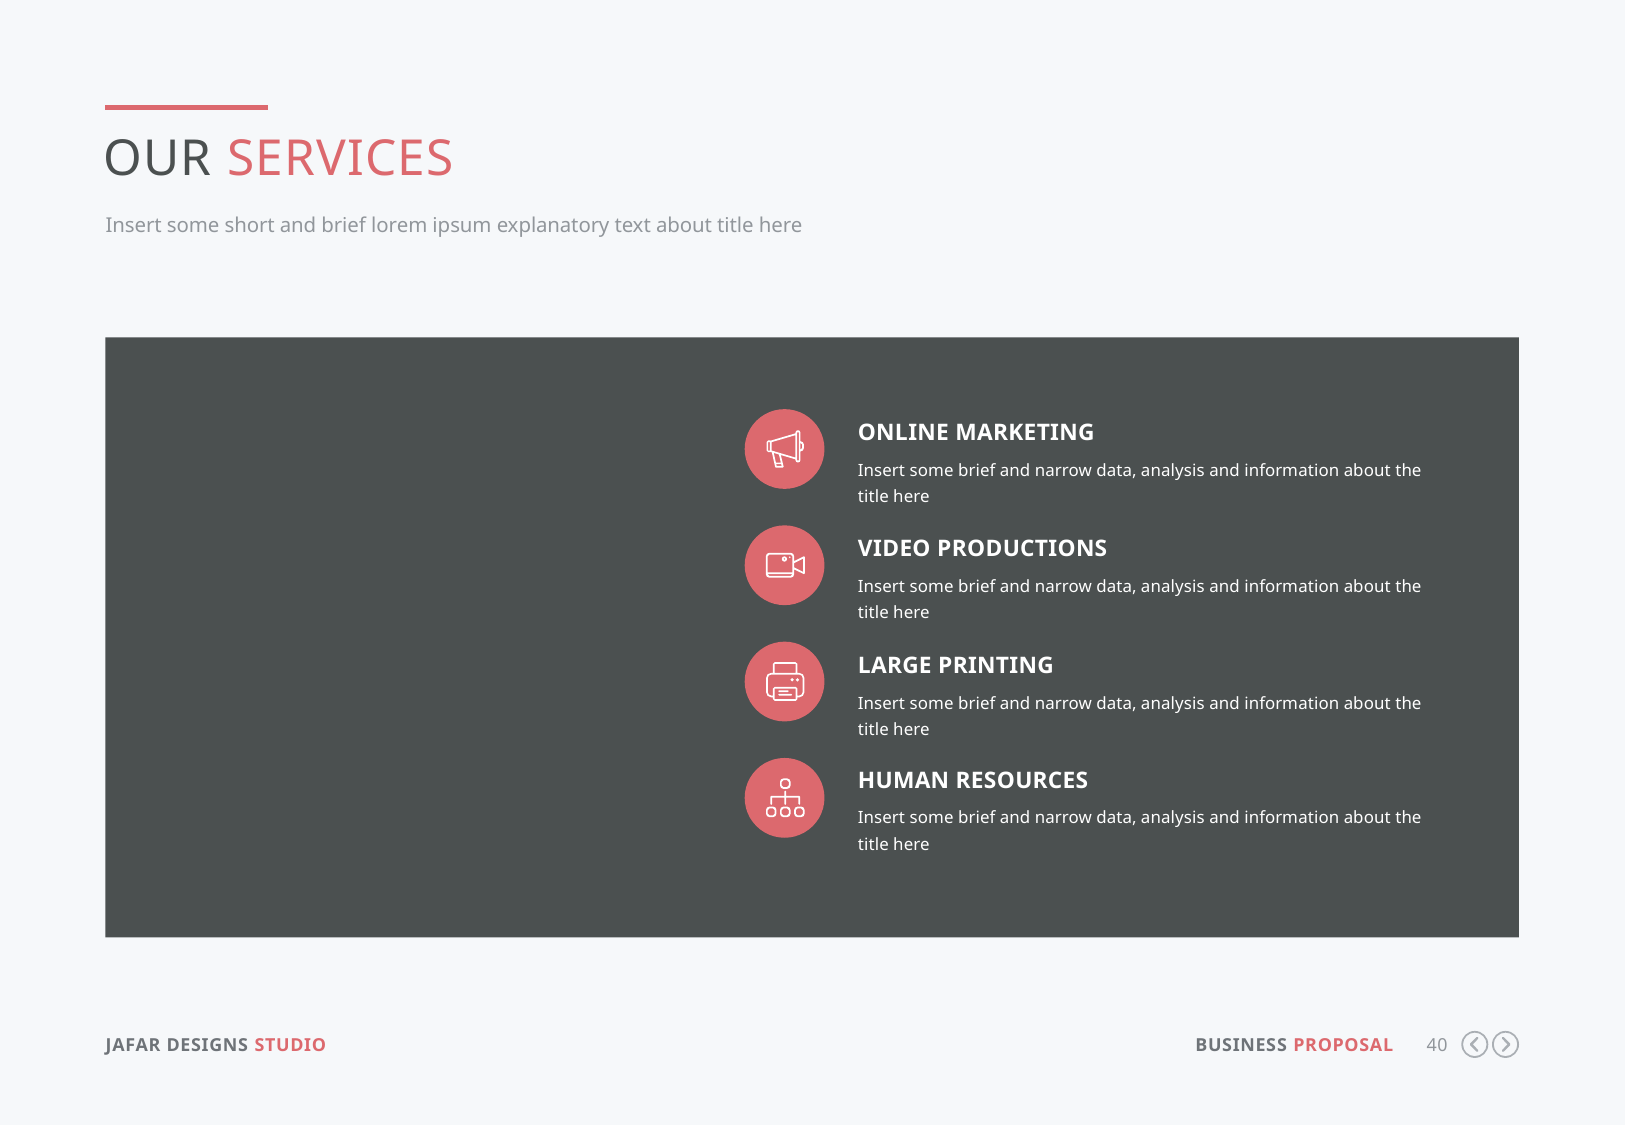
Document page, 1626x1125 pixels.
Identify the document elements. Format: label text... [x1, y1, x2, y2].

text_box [857, 765, 1439, 855]
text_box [857, 534, 1439, 623]
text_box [857, 418, 1439, 507]
list Insert some short and brief lorem ipsum explanatory text about title here [105, 209, 1519, 241]
list Our Services [103, 125, 1518, 186]
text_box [857, 651, 1439, 740]
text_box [744, 525, 825, 606]
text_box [744, 757, 825, 838]
picture [105, 337, 785, 938]
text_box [744, 641, 825, 722]
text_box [744, 409, 825, 489]
